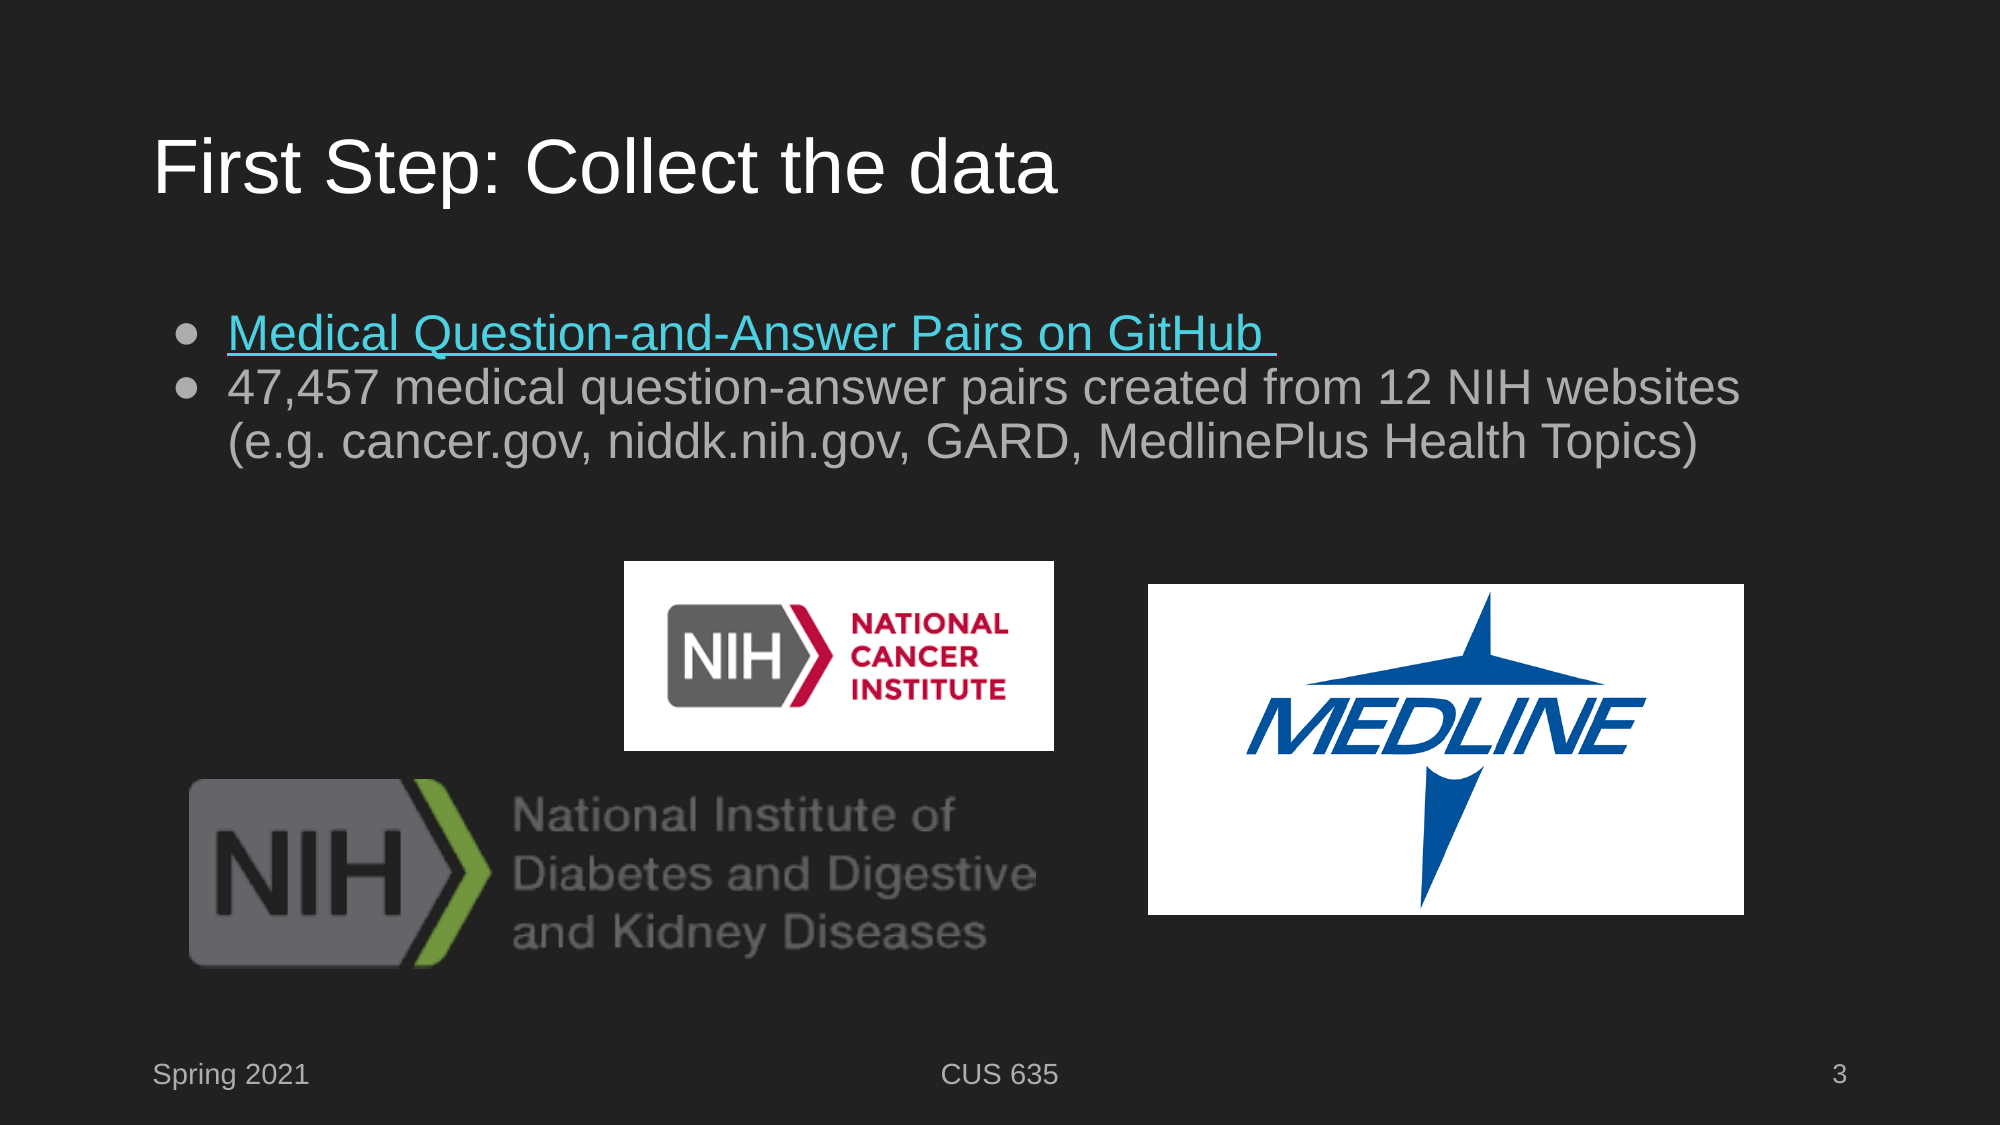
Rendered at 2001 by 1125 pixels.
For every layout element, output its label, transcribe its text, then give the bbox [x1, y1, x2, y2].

picture [188, 779, 1036, 969]
footer CUS 635 [662, 1042, 1338, 1103]
picture [1148, 583, 1744, 916]
title First Step: Collect the data [137, 59, 1863, 278]
list Medical Question-and-Answer Pairs on GitHub 47,457 medical question-answer pairs created from 12 NIH websites (e.g. cancer.gov, niddk.nih.gov, GARD, MedlinePlus Health Topics) [137, 299, 1863, 1014]
picture [623, 561, 1054, 752]
slide_number Spring 2021 [137, 1042, 588, 1103]
slide_number 3 [1412, 1042, 1863, 1103]
